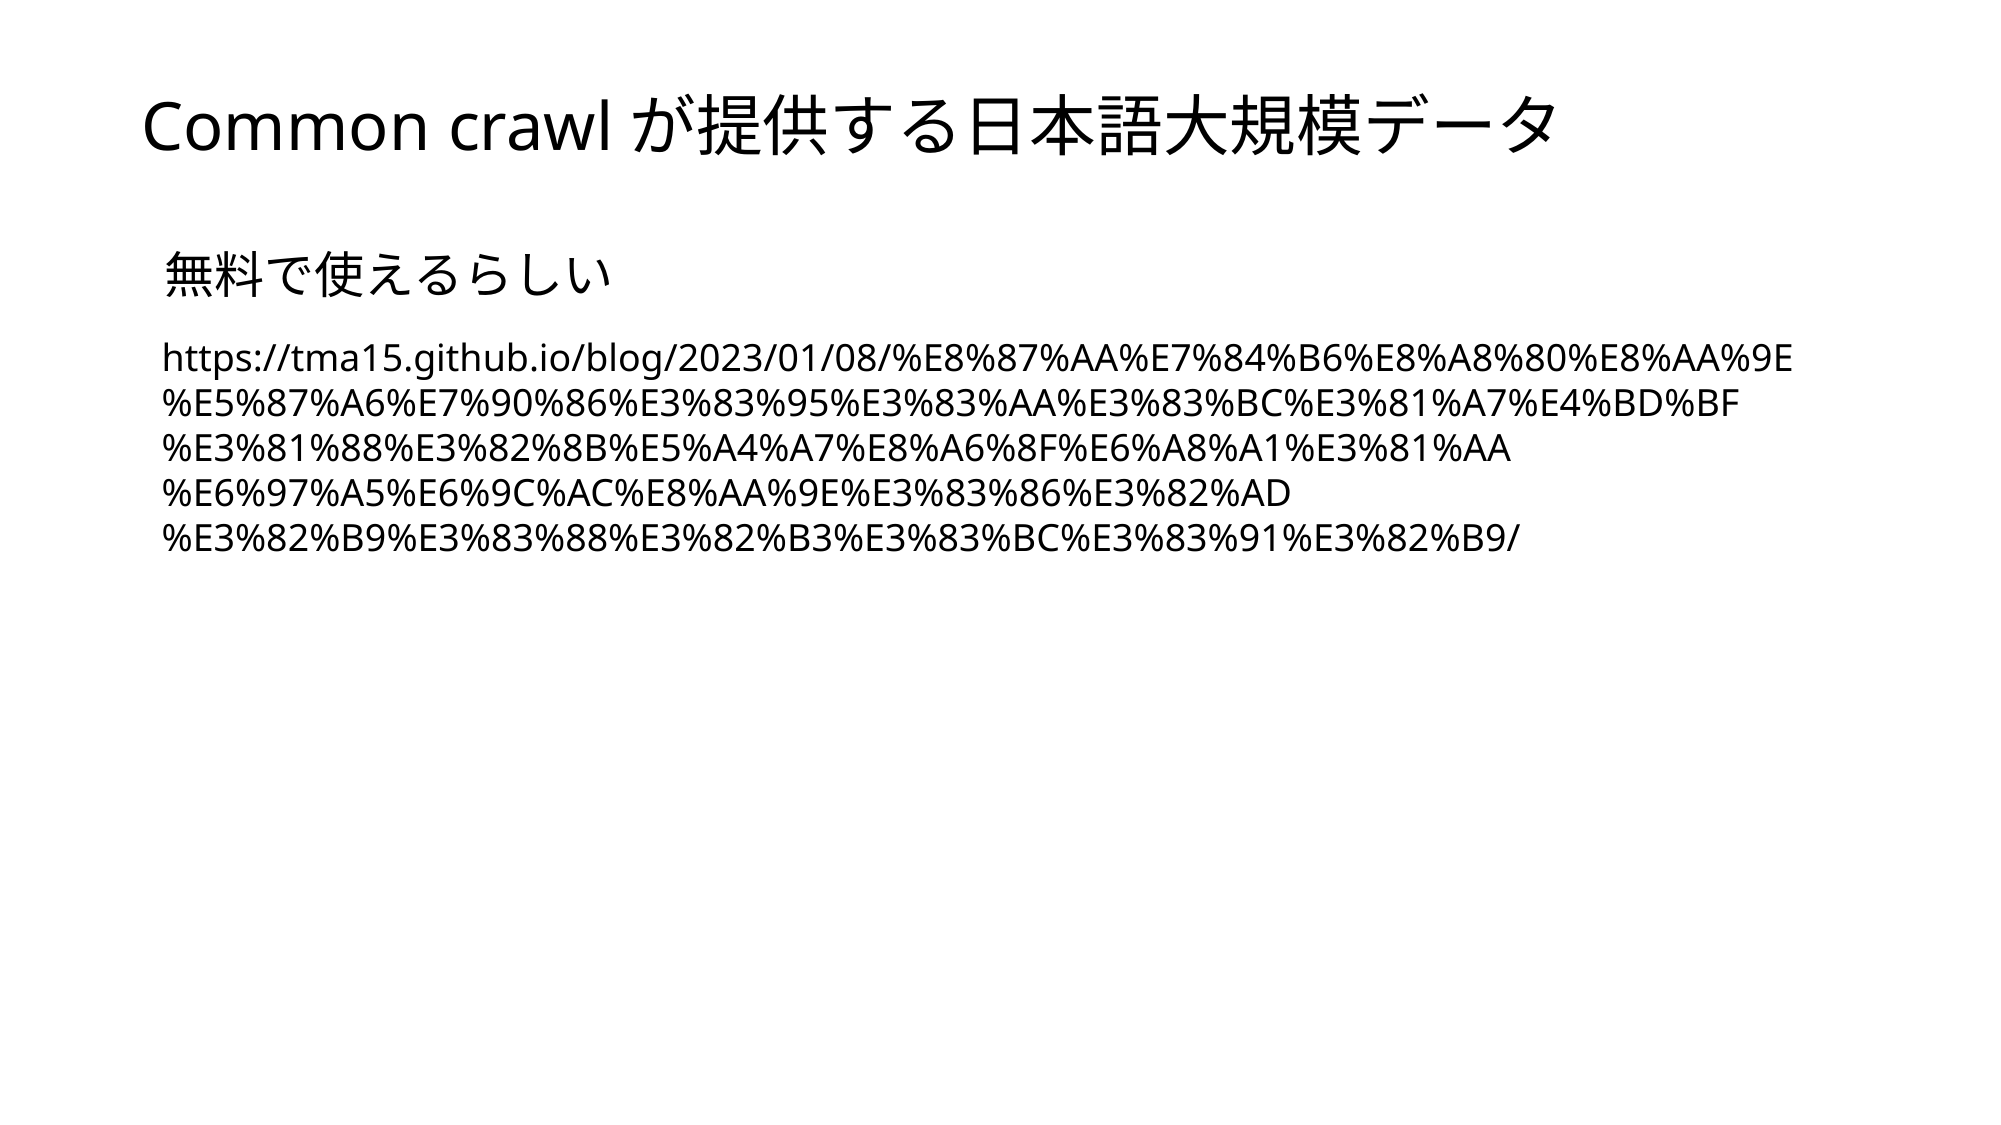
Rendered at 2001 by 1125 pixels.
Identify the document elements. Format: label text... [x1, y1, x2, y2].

text_box Common crawlが提供する日本語大規模データ [126, 76, 1579, 172]
text_box https://tma15.github.io/blog/2023/01/08/%E8%87%AA%E7%84%B6%E8%A8%80%E8%AA%9E%E5%87%A6%E7%90%86%E3%83%95%E3%83%AA%E3%83%BC%E3%81%A7%E4%BD%BF%E3%81%88%E3%82%8B%E5%A4%A7%E8%A6%8F%E6%A8%A1%E3%81%AA%E6%97%A5%E6%9C%AC%E8%AA%9E%E3%83%86%E3%82%AD%E3%82%B9%E3%83%88%E3%82%B3%E3%83%BC%E3%83%91%E3%82%B9/ [146, 326, 1857, 611]
text_box 無料で使えるらしい [150, 235, 629, 311]
